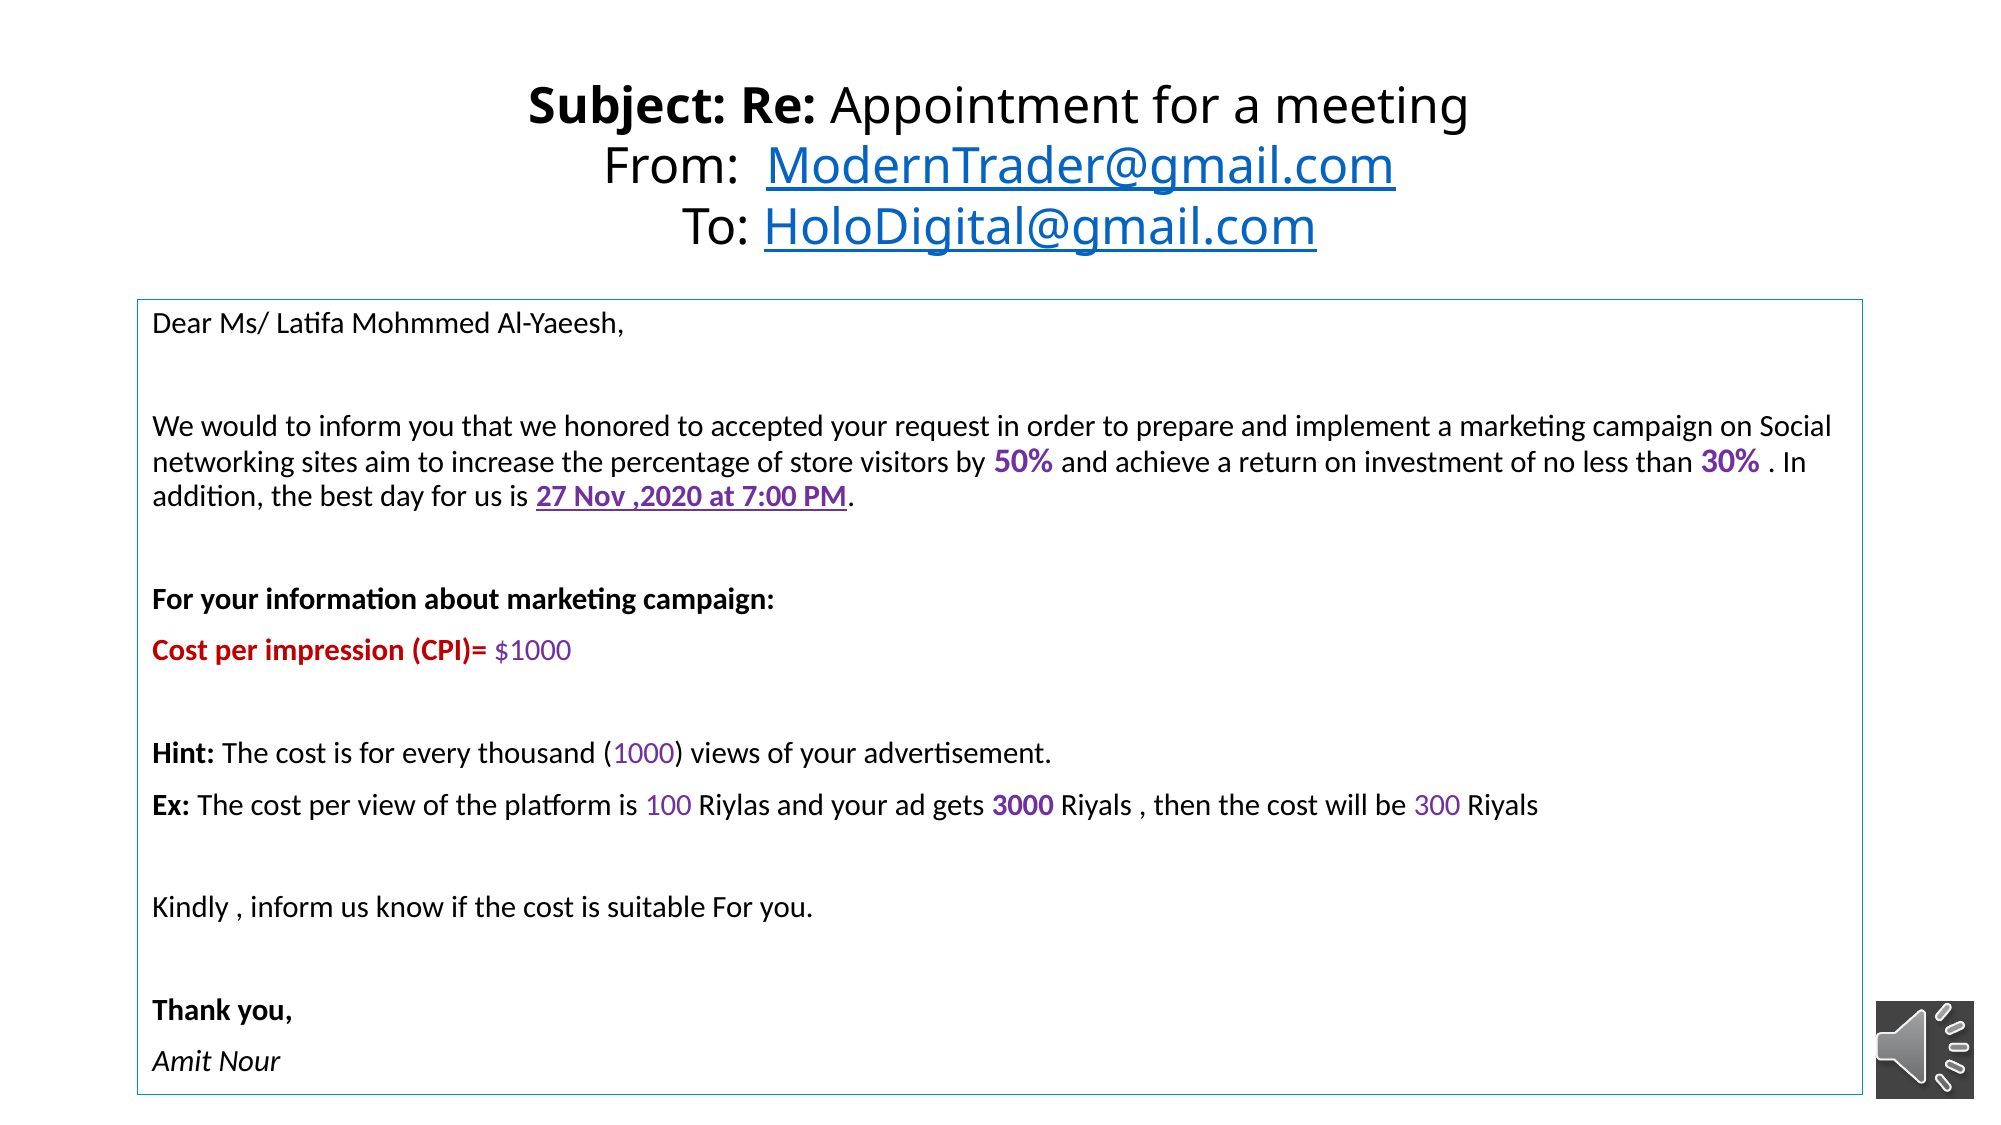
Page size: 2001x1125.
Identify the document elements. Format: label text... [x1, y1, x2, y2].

title Subject: Re: Appointment for a meeting From: ModernTrader@gmail.com To: HoloDigital@gmail.com [137, 59, 1863, 278]
picture [1874, 999, 1975, 1100]
list Dear Ms/ Latifa Mohmmed Al-Yaeesh, We would to inform you that we honored to accepted your request in order to prepare and implement a marketing campaign on Social networking sites aim to increase the percentage of store visitors by 50% and achieve a return on investment of no less than 30% . In addition, the best day for us is 27 Nov ,2020 at 7:00 PM. For your information about marketing campaign: Cost per impression (CPI)= $1000 Hint: The cost is for every thousand (1000) views of your advertisement. Ex: The cost per view of the platform is 100 Riylas and your ad gets 3000 Riyals , then the cost will be 300 Riyals Kindly , inform us know if the cost is suitable For you. Thank you, Amit Nour [137, 299, 1863, 1095]
